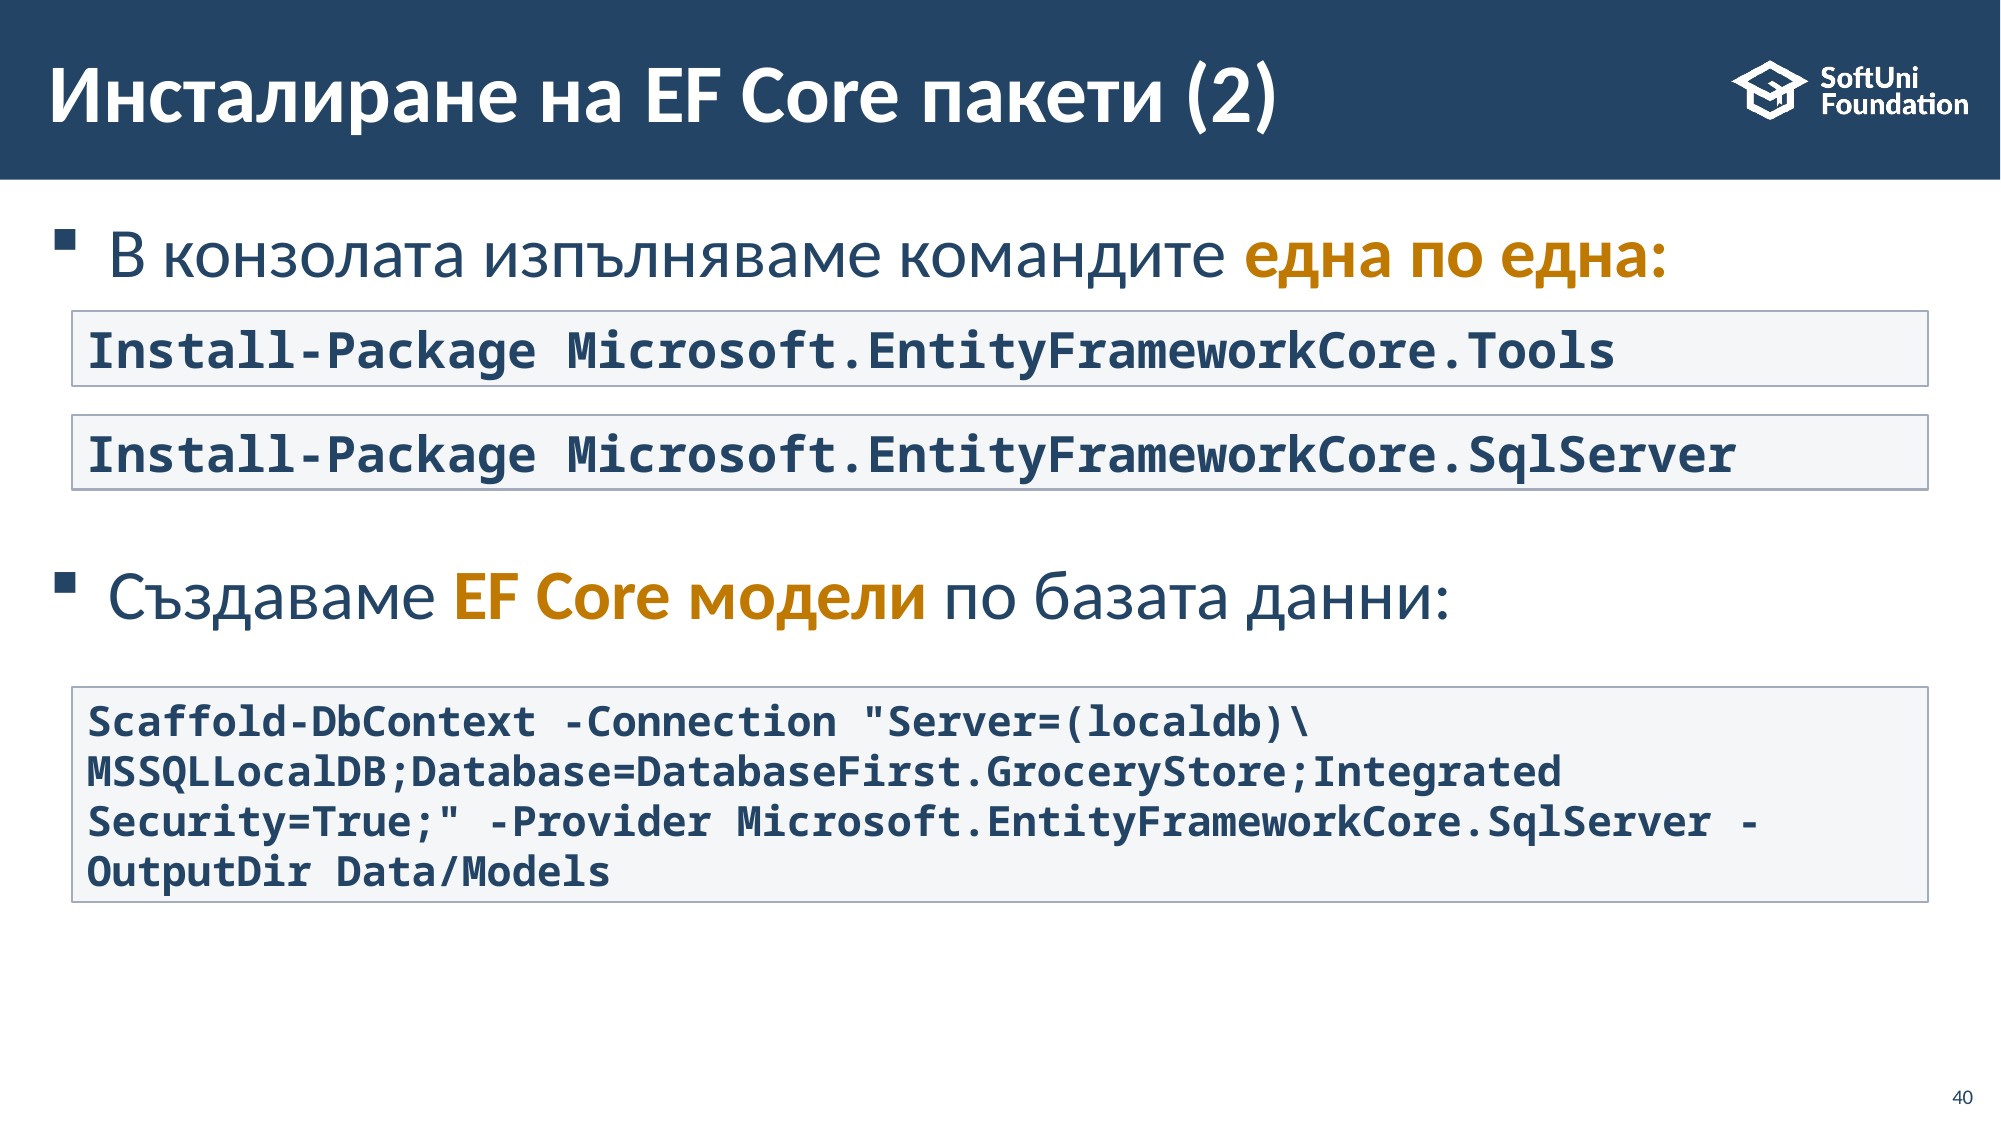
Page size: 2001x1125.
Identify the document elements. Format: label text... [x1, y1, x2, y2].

text_box Install-Package Microsoft.EntityFrameworkCore.Tools [72, 311, 1928, 387]
text_box Install-Package Microsoft.EntityFrameworkCore.SqlServer [72, 414, 1928, 490]
list В конзолата изпълняваме командите една по една: Създаваме EF Core модели по базата данни: [31, 196, 1970, 1104]
text_box Scaffold-DbContext -Connection "Server=(localdb)\MSSQLLocalDB;Database=DatabaseFirst.GroceryStore;Integrated Security=True;" -Provider Microsoft.EntityFrameworkCore.SqlServer -OutputDir Data/Models [72, 687, 1928, 903]
picture [1731, 60, 1968, 120]
title Инсталиране на EF Core пакети (2) [31, 16, 1716, 162]
slide_number 40 [1927, 1067, 1989, 1117]
